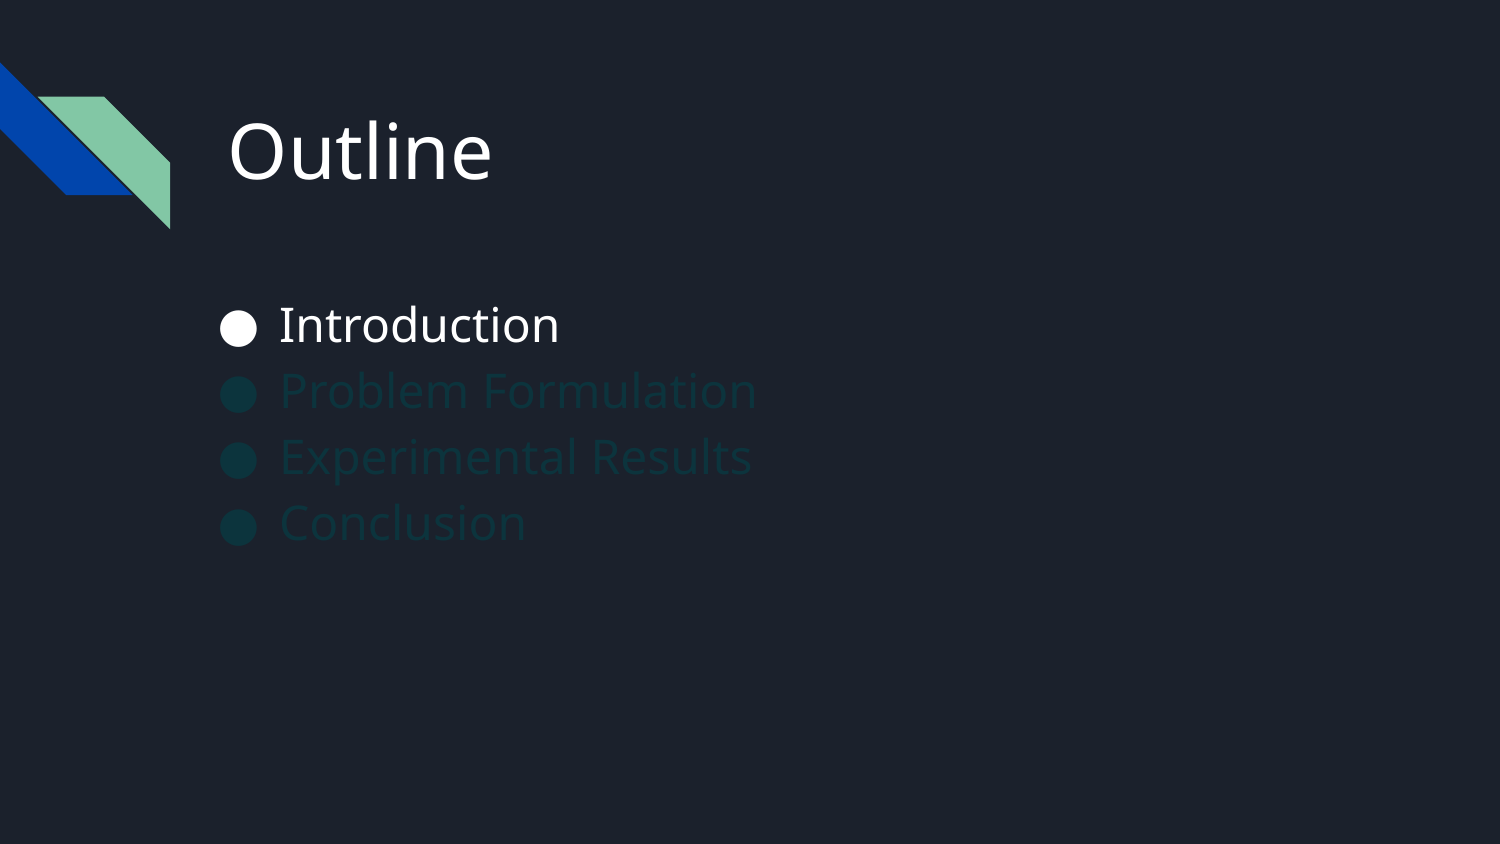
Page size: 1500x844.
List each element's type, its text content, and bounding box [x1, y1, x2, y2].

title Outline [212, 87, 1368, 206]
list Introduction Problem Formulation Experimental Results Conclusion [189, 270, 1392, 749]
